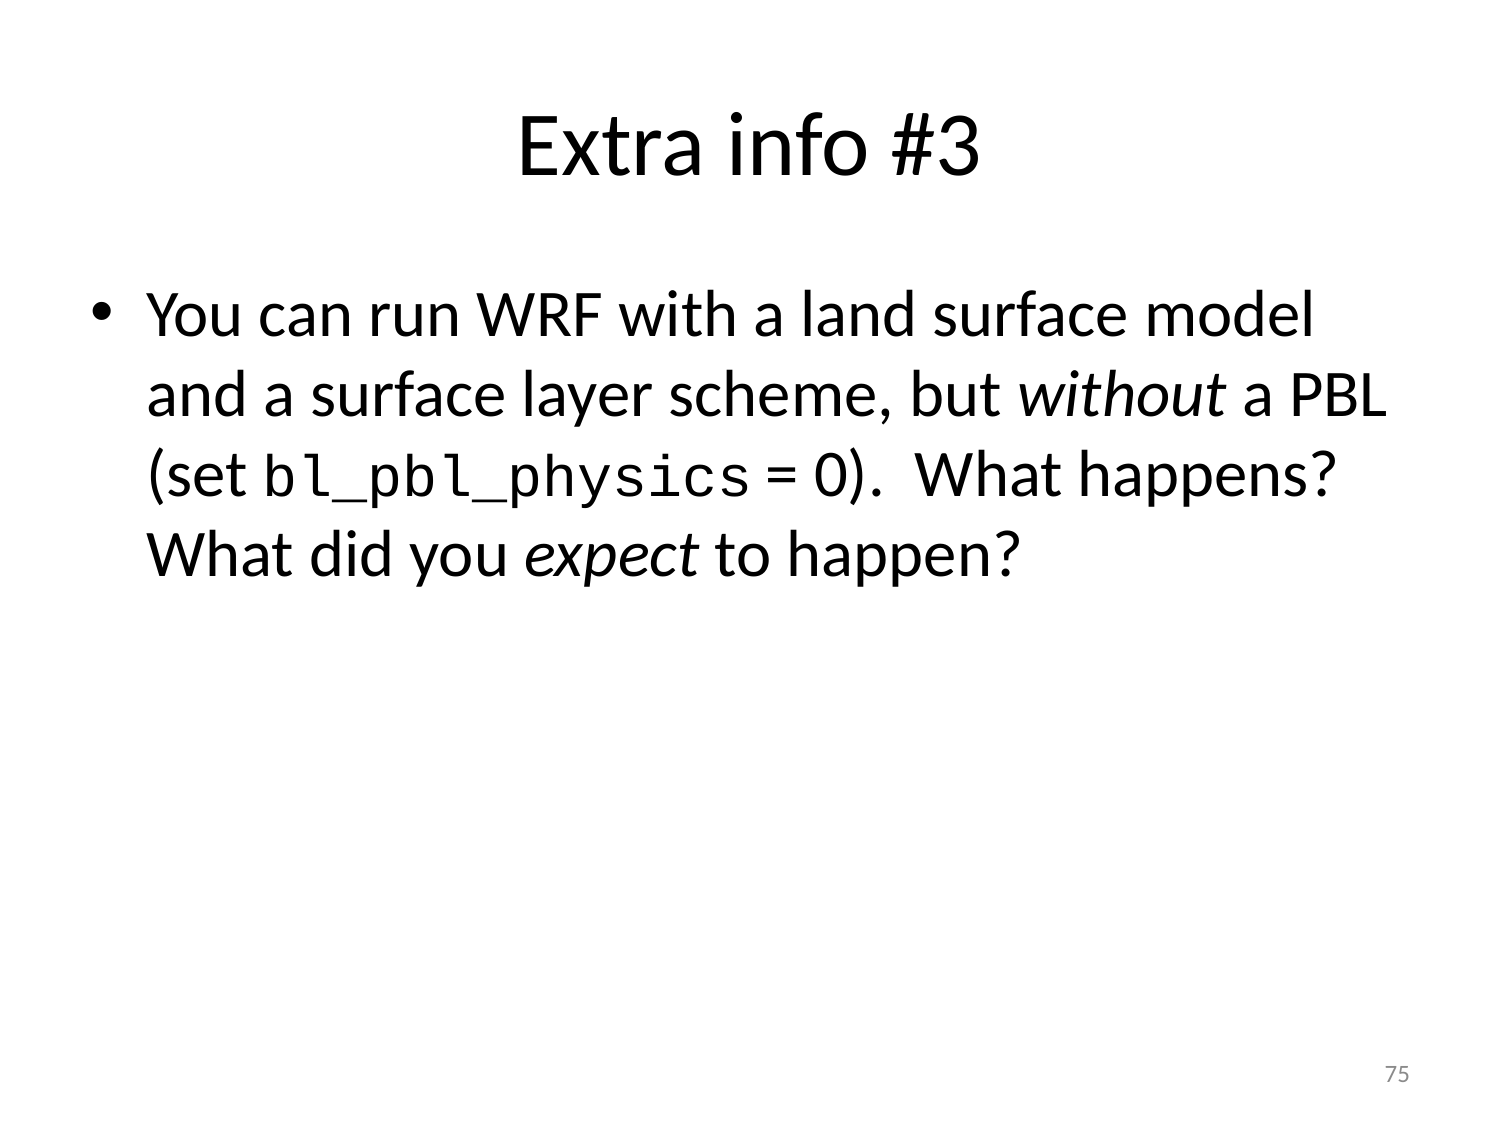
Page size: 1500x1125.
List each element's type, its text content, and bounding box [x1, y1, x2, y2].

list You can run WRF with a land surface model and a surface layer scheme, but without a PBL (set bl_pbl_physics = 0). What happens? What did you expect to happen? [75, 262, 1425, 1005]
title Extra info #3 [75, 45, 1425, 233]
slide_number 75 [1074, 1042, 1425, 1103]
